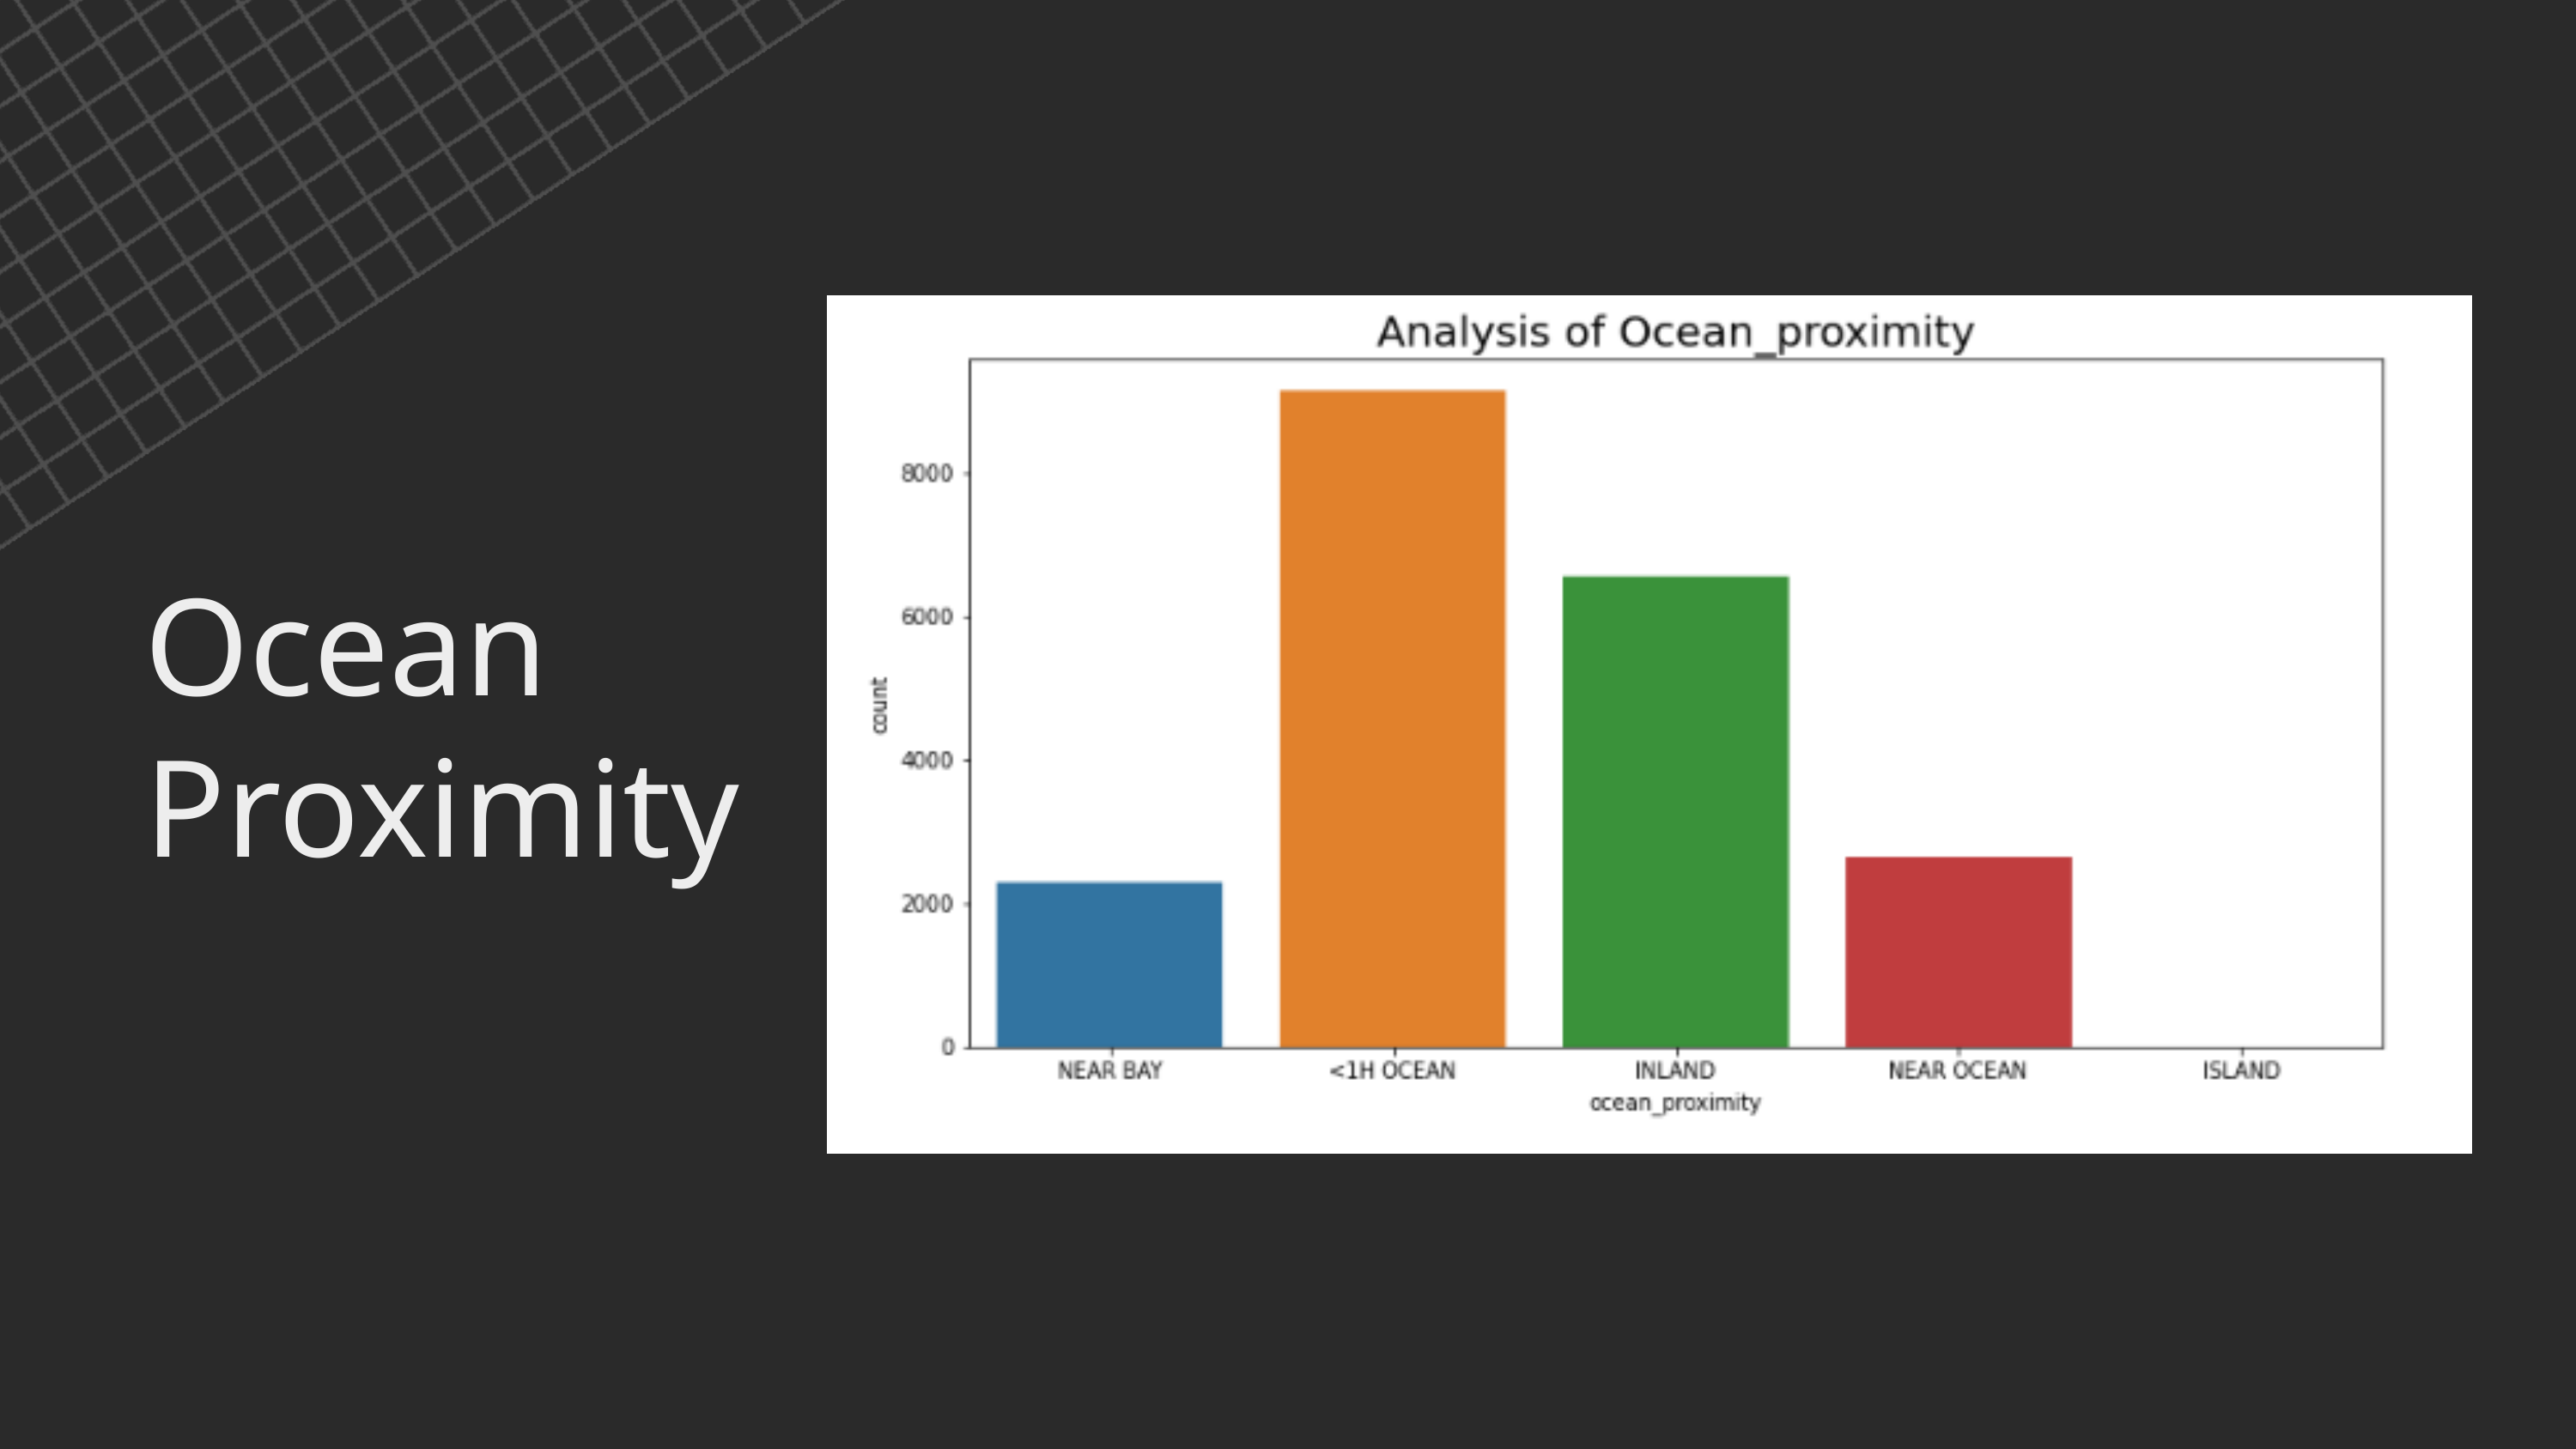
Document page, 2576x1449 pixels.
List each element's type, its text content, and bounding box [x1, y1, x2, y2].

picture [827, 294, 2473, 1154]
text_box Ocean Proximity [144, 561, 823, 884]
picture [0, 0, 662, 386]
